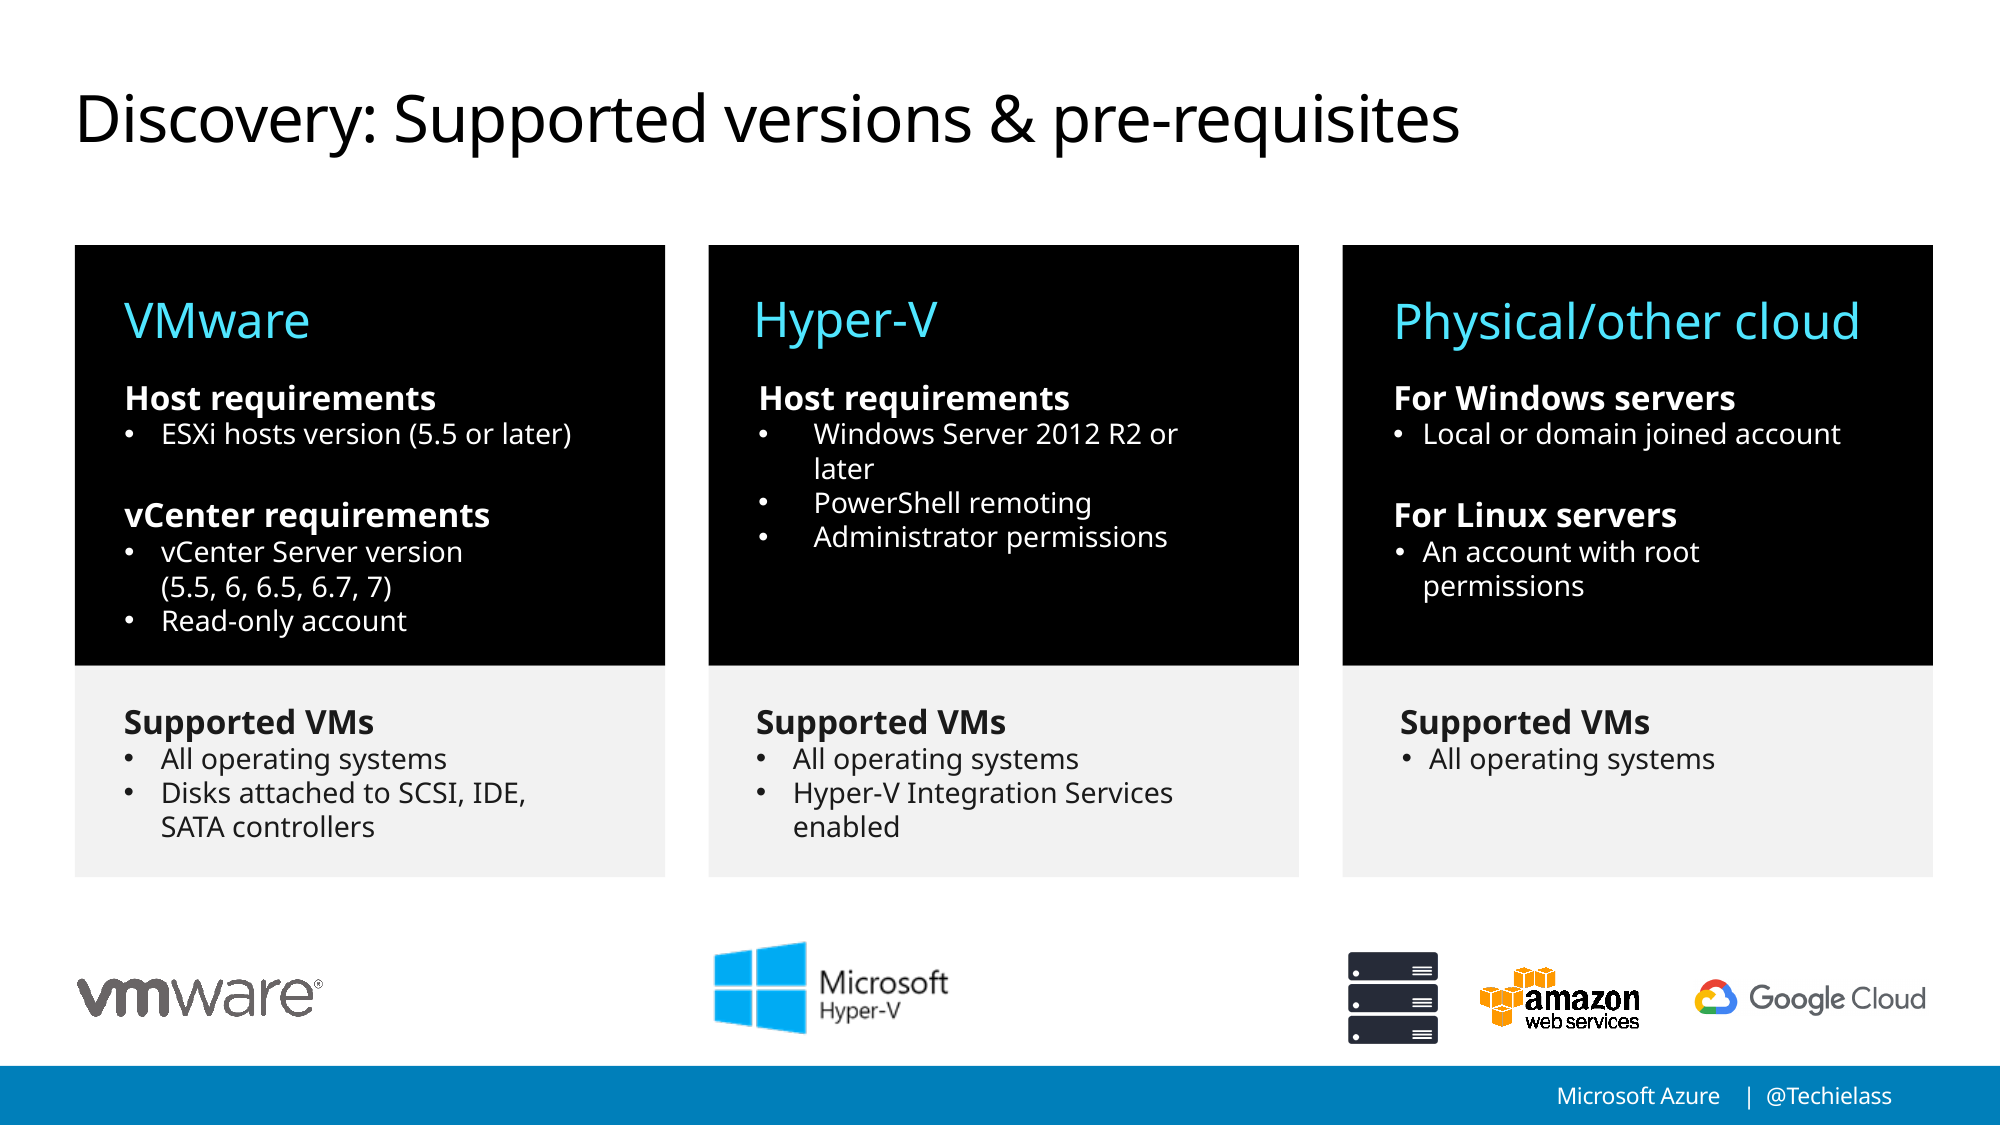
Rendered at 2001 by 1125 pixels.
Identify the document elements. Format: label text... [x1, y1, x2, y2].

picture [708, 932, 968, 1044]
text_box [708, 665, 1300, 878]
text_box [74, 244, 666, 665]
text_box Supported VMs All operating systems [1385, 693, 1839, 783]
picture [1693, 979, 1930, 1017]
text_box [1342, 665, 1934, 878]
text_box Hyper-V [738, 281, 1002, 355]
text_box vCenter requirements vCenter Server version (5.5, 6, 6.5, 6.7, 7) Read-only account [109, 486, 563, 645]
text_box VMware [109, 282, 382, 357]
text_box Supported VMs All operating systems Hyper-V Integration Services enabled [741, 693, 1195, 851]
picture [1480, 966, 1639, 1029]
text_box Supported VMs All operating systems Disks attached to SCSI, IDE, SATA controllers [109, 693, 563, 896]
text_box Physical/other cloud [1378, 283, 1893, 357]
text_box Microsoft Azure | @Techielass [1193, 1081, 1893, 1109]
text_box For Linux servers An account with root permissions [1378, 486, 1832, 610]
picture [74, 977, 323, 1019]
title Discovery: Supported versions & pre-requisites [74, 71, 1930, 205]
text_box Host requirements Windows Server 2012 R2 or later PowerShell remoting Administrator permissions [743, 369, 1250, 561]
text_box [708, 244, 1300, 665]
text_box [0, 1065, 2000, 1125]
text_box [74, 665, 666, 878]
picture [1347, 952, 1439, 1044]
text_box Host requirements ESXi hosts version (5.5 or later) [109, 369, 621, 459]
text_box [1342, 244, 1934, 665]
text_box For Windows servers Local or domain joined account [1378, 369, 1884, 459]
